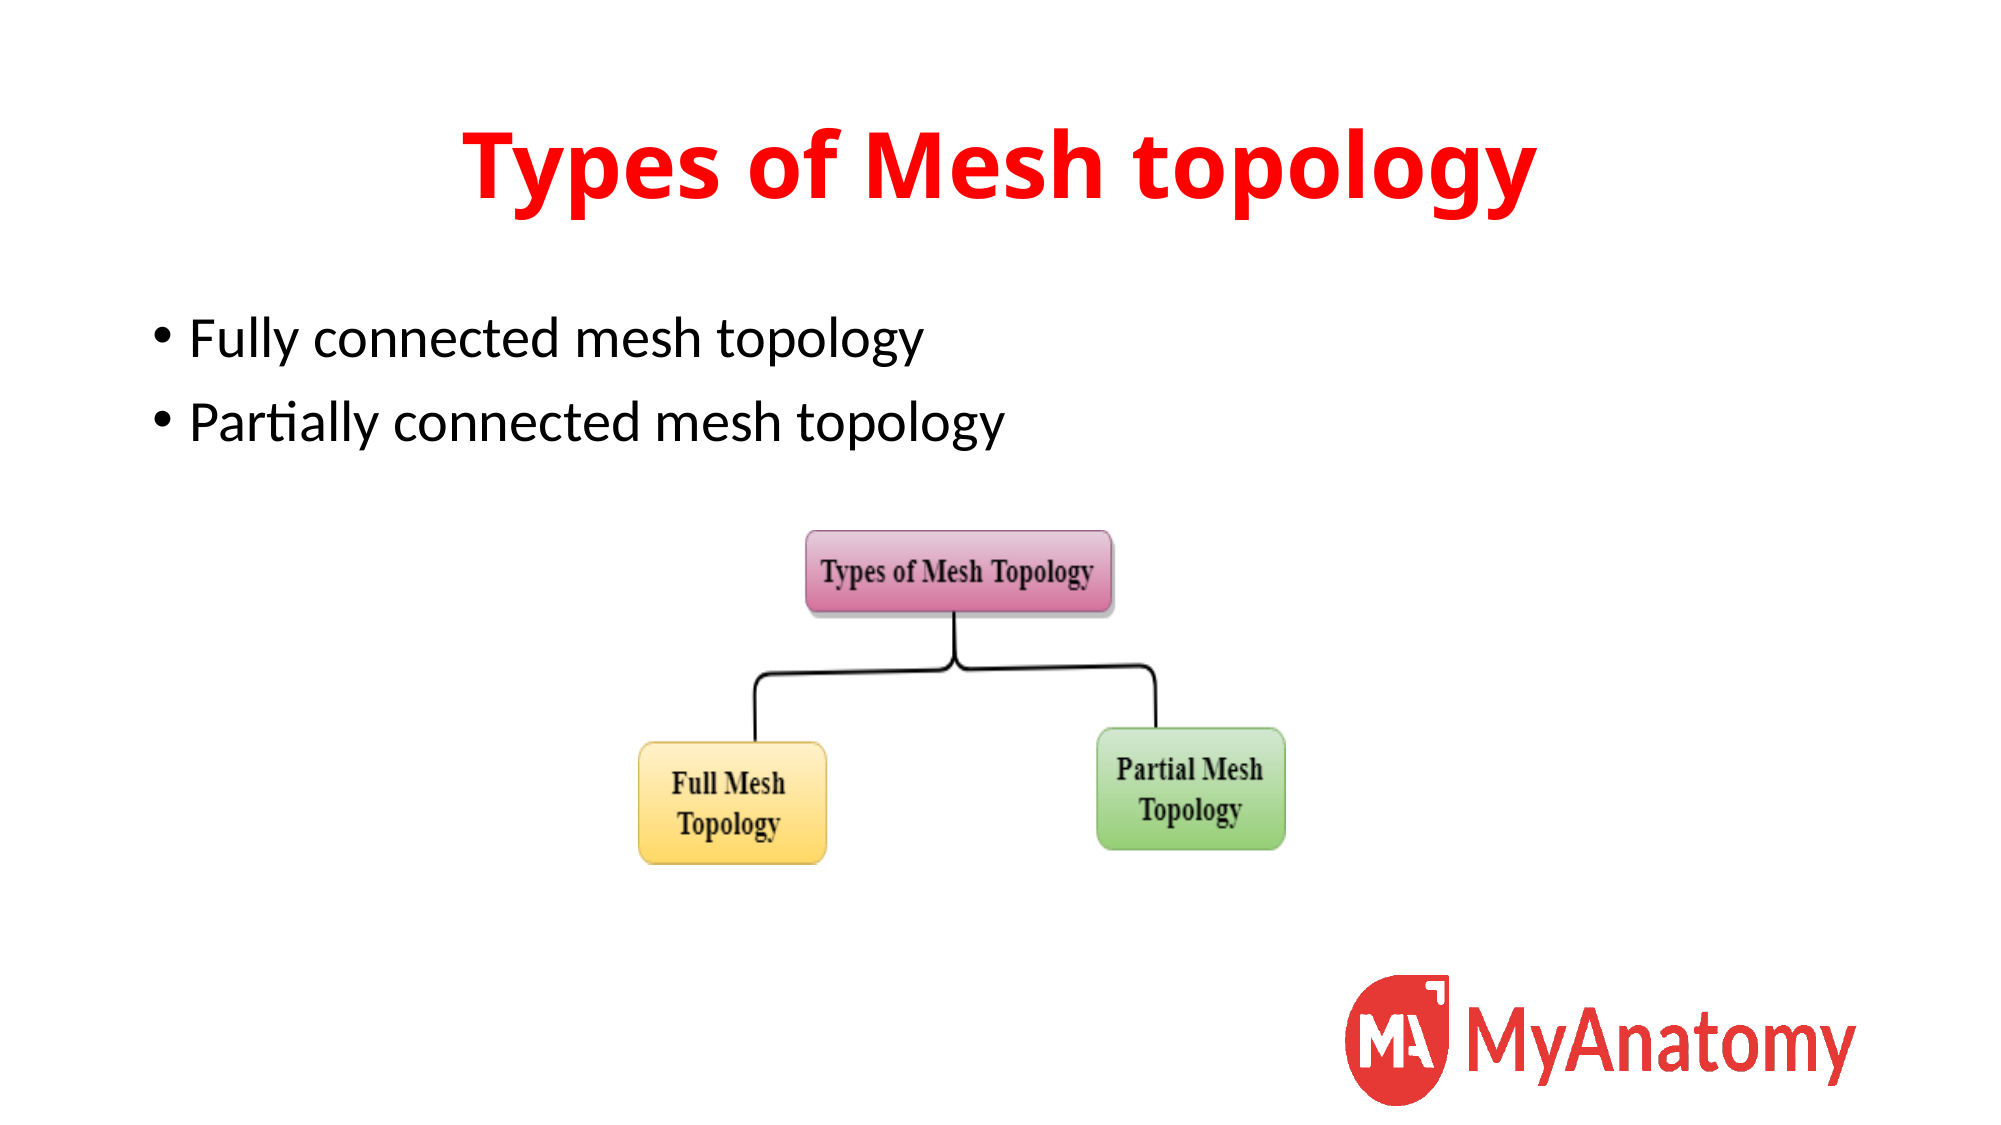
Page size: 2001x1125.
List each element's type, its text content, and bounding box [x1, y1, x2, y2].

picture [638, 530, 1286, 865]
picture [1337, 1014, 1863, 1125]
list Fully connected mesh topology Partially connected mesh topology [137, 299, 1863, 1014]
title Types of Mesh topology [137, 59, 1863, 278]
